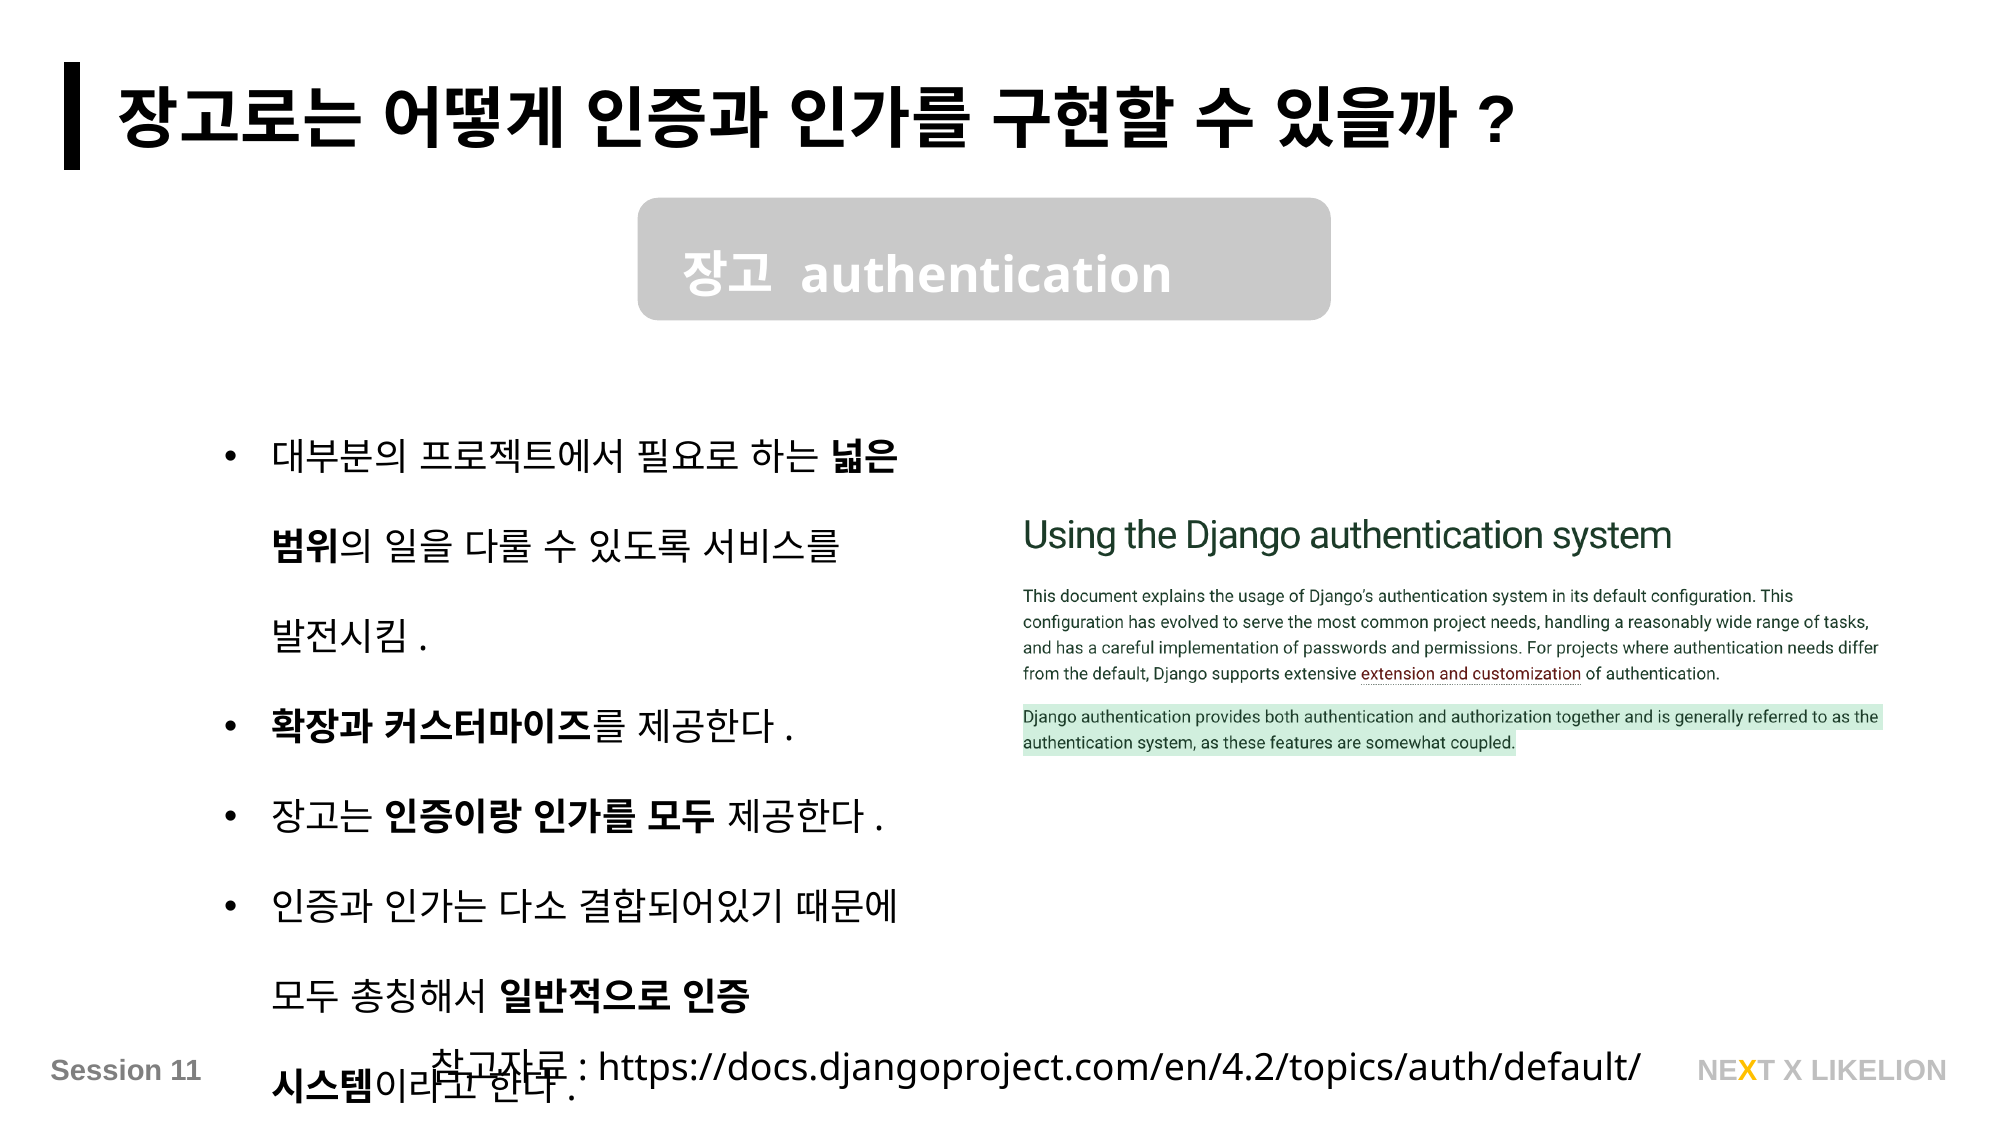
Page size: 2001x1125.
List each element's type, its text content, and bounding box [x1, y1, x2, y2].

text_box [636, 196, 1327, 322]
text_box Session 11 [35, 1044, 318, 1095]
text_box 장고로는 어떻게 인증과 인가를 구현할 수 있을까? [102, 68, 1633, 164]
text_box 참고자료: https://docs.djangoproject.com/en/4.2/topics/auth/default/ [955, 1035, 1710, 1095]
text_box 장고 authentication system [667, 204, 1361, 400]
text_box 대부분의 프로젝트에서 필요로 하는 넓은 범위의 일을 다룰 수 있도록 서비스를 발전시킴. 확장과 커스터마이즈를 제공한다. 장고는 인증이랑 인가를 모두 제공한다. 인증과 인가는 다소 결합되어있기 때문에 모두 총칭해서 일반적으로 인증 시스템이라고 한다. [209, 380, 955, 1116]
picture [1014, 503, 1893, 779]
text_box [64, 63, 80, 170]
text_box NEXT X LIKELION [1710, 1044, 1965, 1095]
